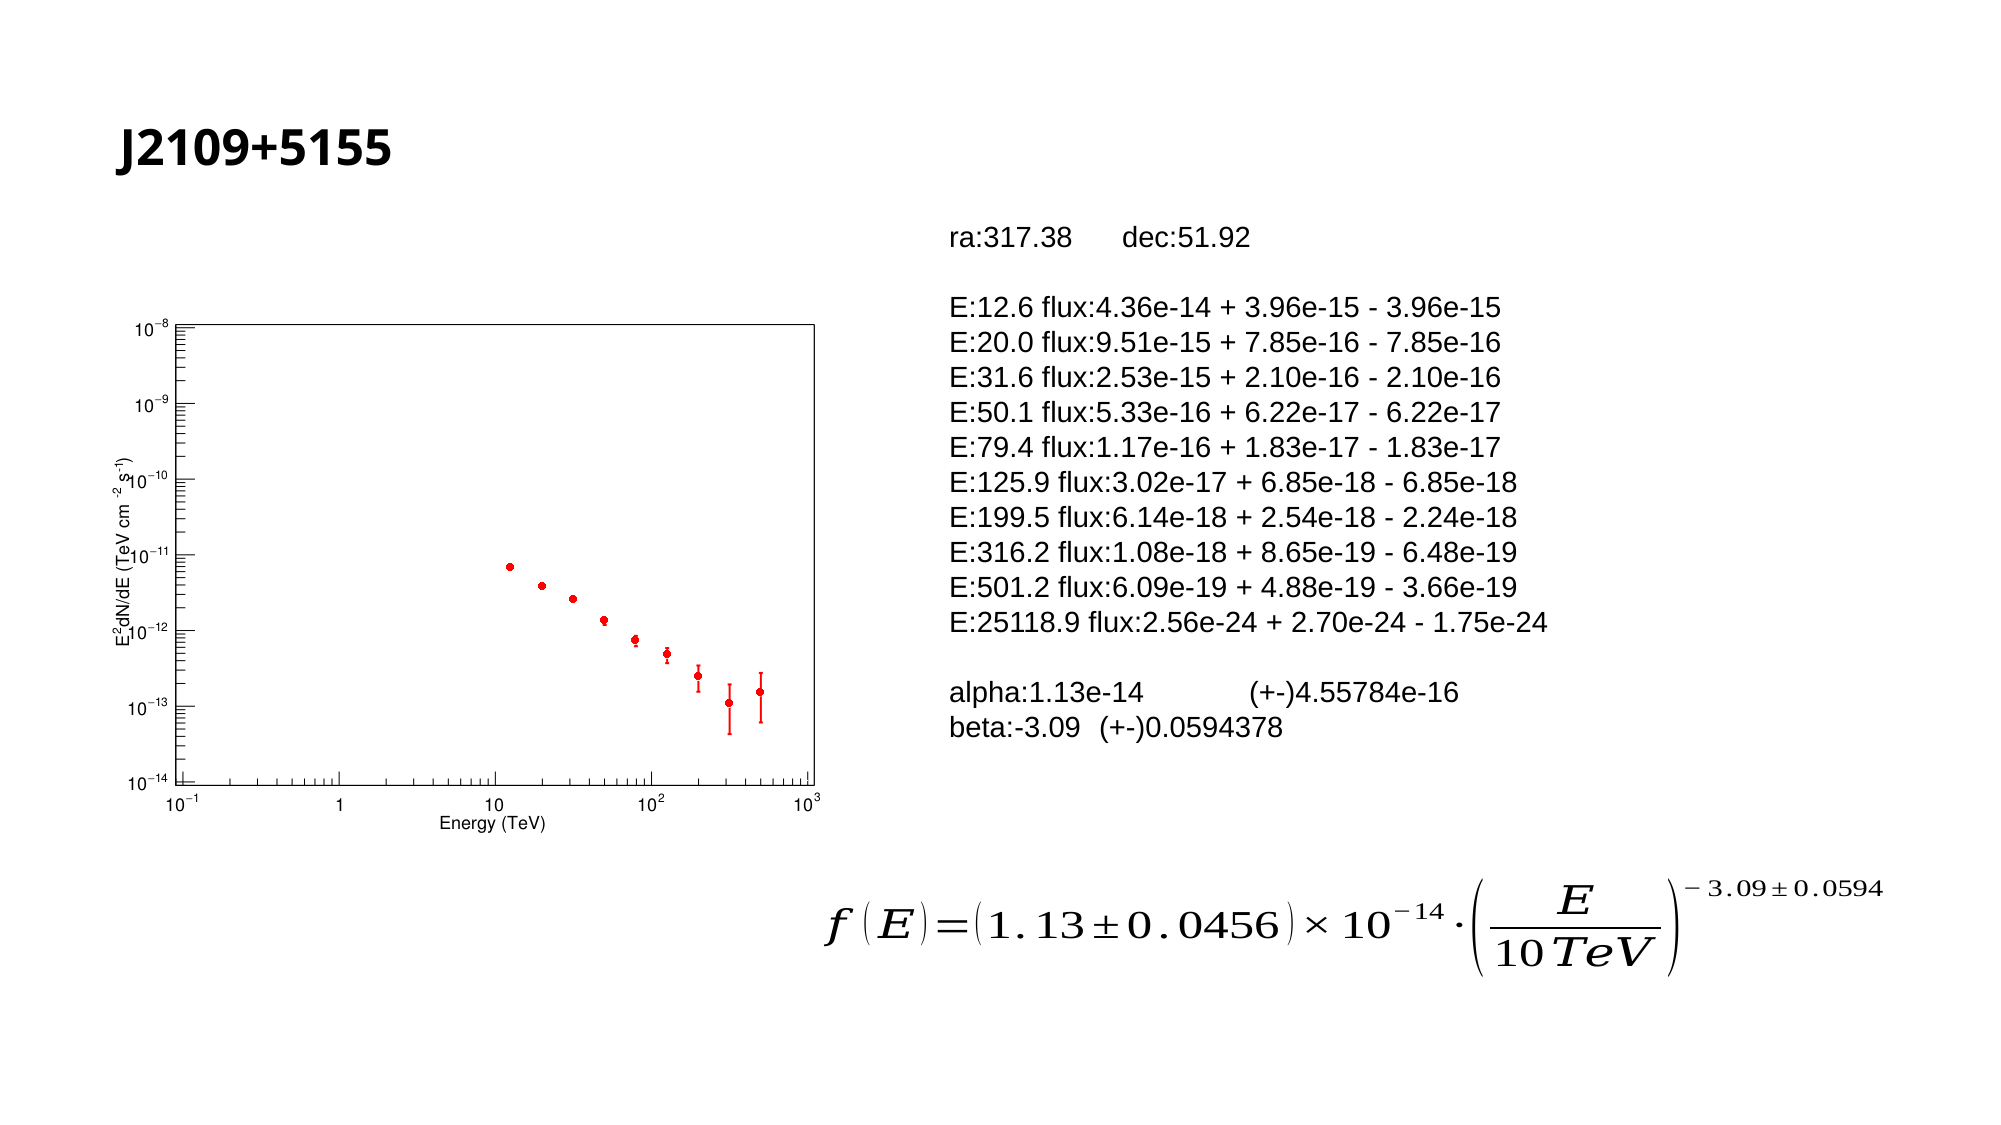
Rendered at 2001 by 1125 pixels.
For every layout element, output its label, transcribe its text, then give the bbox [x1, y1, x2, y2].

title J2109+5155 [104, 40, 1830, 259]
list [104, 284, 858, 841]
text_box ra:317.38 dec:51.92 E:12.6 flux:4.36e-14 + 3.96e-15 - 3.96e-15 E:20.0 flux:9.51e-15 + 7.85e-16 - 7.85e-16 E:31.6 flux:2.53e-15 + 2.10e-16 - 2.10e-16 E:50.1 flux:5.33e-16 + 6.22e-17 - 6.22e-17 E:79.4 flux:1.17e-16 + 1.83e-17 - 1.83e-17 E:125.9 flux:3.02e-17 + 6.85e-18 - 6.85e-18 E:199.5 flux:6.14e-18 + 2.54e-18 - 2.24e-18 E:316.2 flux:1.08e-18 + 8.65e-19 - 6.48e-19 E:501.2 flux:6.09e-19 + 4.88e-19 - 3.66e-19 E:25118.9 flux:2.56e-24 + 2.70e-24 - 1.75e-24 alpha:1.13e-14 (+-)4.55784e-16 beta:-3.09 (+-)0.0594378 [934, 211, 1864, 751]
